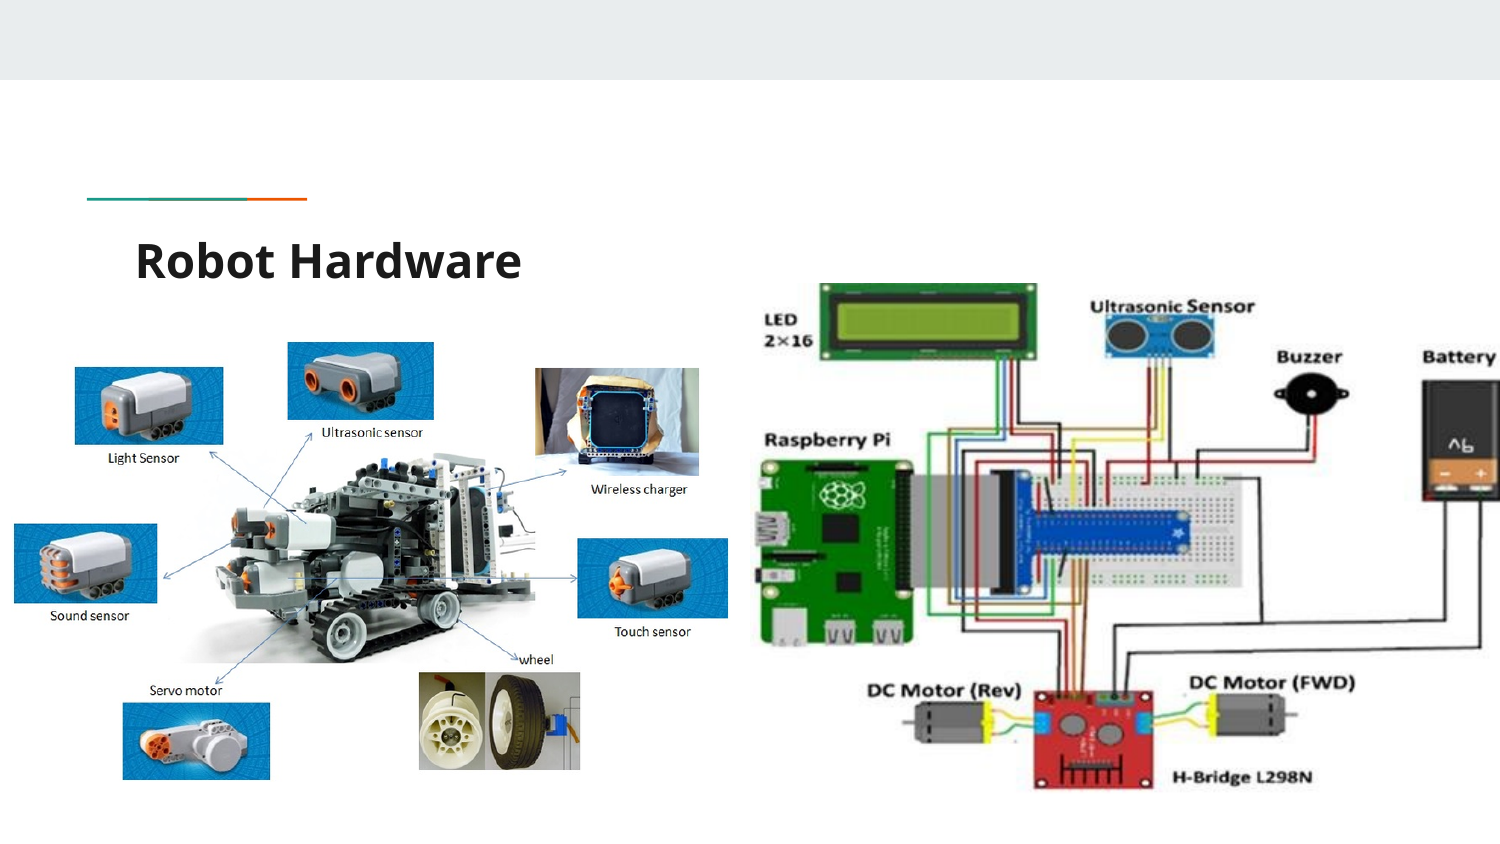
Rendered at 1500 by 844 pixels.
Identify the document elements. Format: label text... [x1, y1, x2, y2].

title Robot Hardware [119, 216, 1381, 305]
picture [11, 340, 733, 783]
picture [749, 283, 1500, 804]
